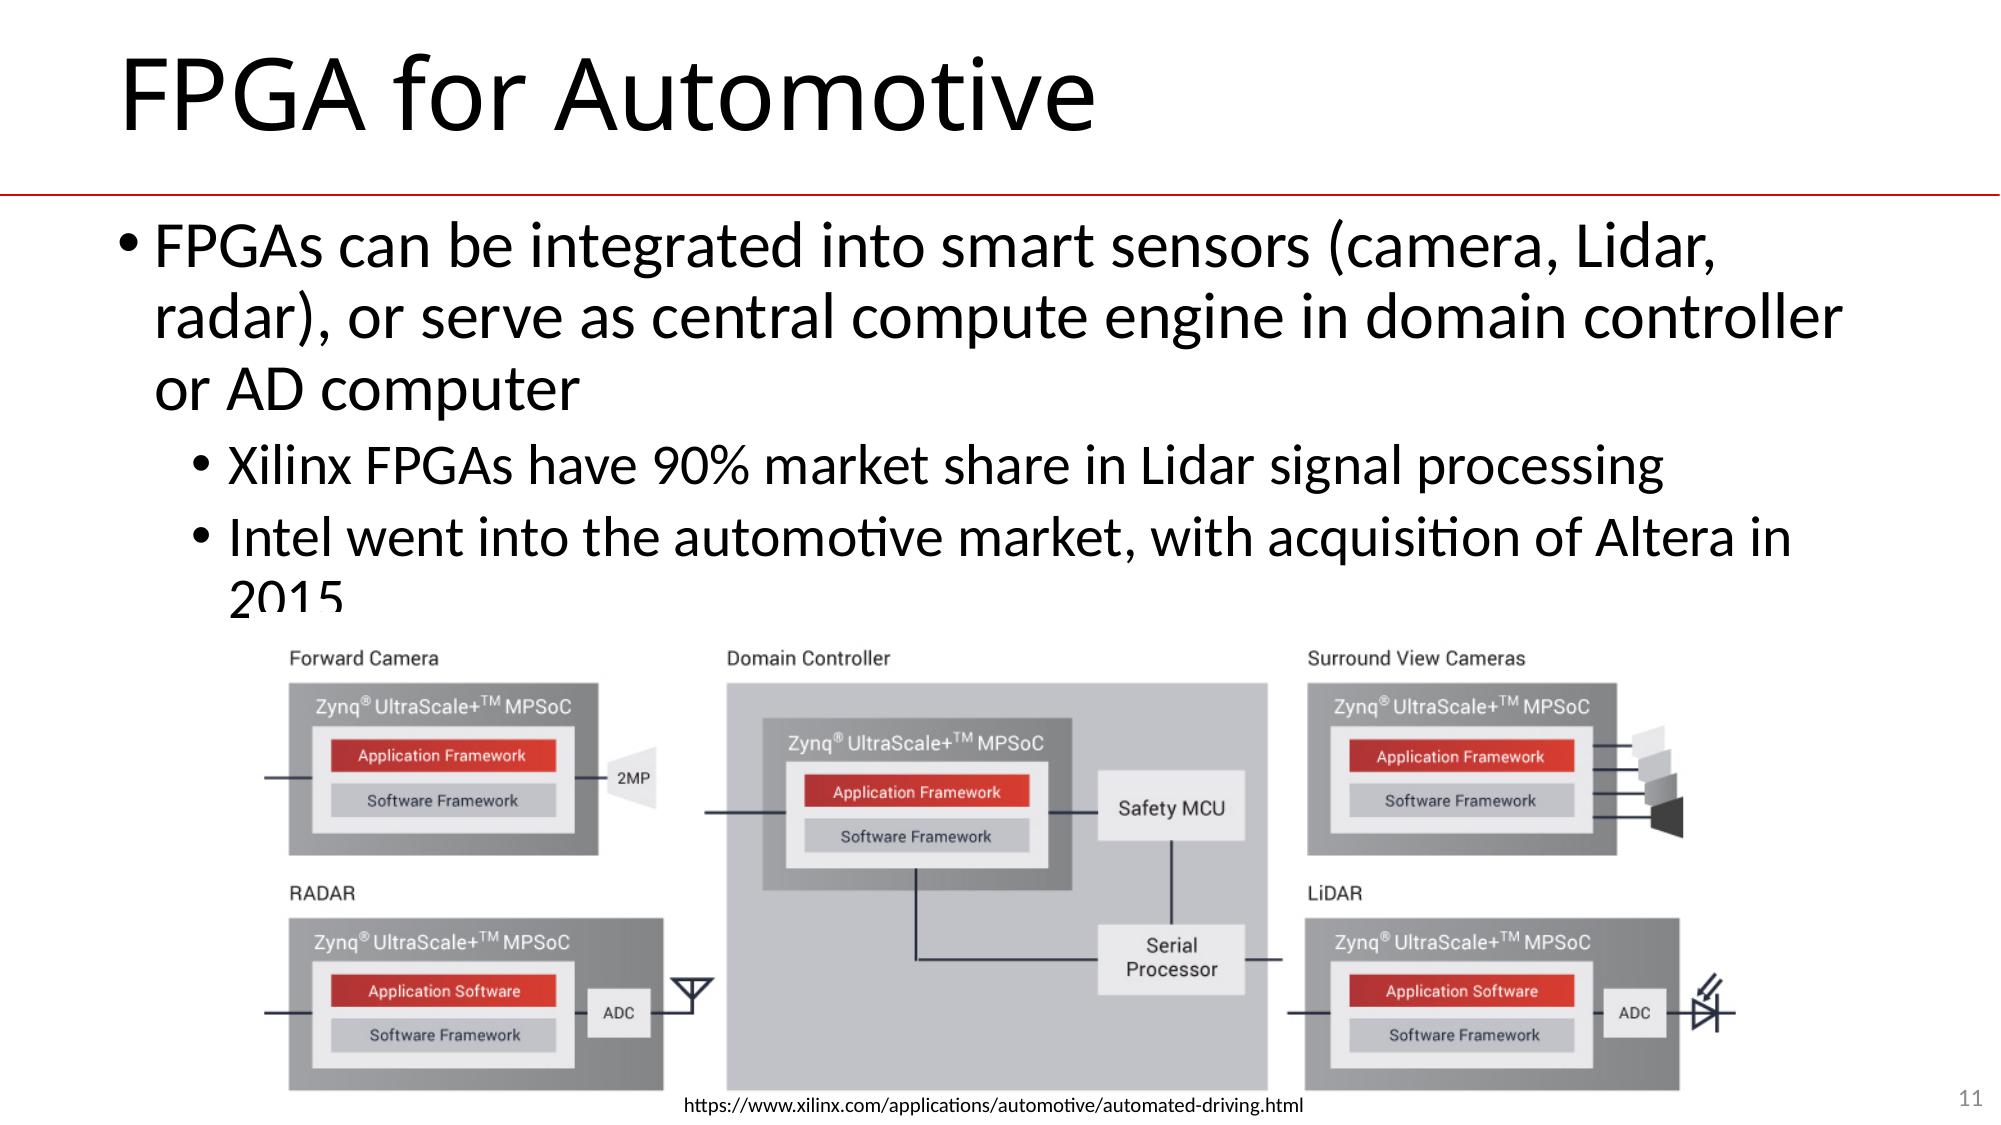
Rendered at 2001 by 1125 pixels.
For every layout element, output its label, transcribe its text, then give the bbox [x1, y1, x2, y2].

picture [249, 612, 1750, 1125]
slide_number 11 [1750, 1066, 1999, 1125]
list FPGAs can be integrated into smart sensors (camera, Lidar, radar), or serve as central compute engine in domain controller or AD computer Xilinx FPGAs have 90% market share in Lidar signal processing Intel went into the automotive market, with acquisition of Altera in 2015 [102, 203, 1899, 640]
title FPGA for Automotive [102, 10, 1899, 186]
